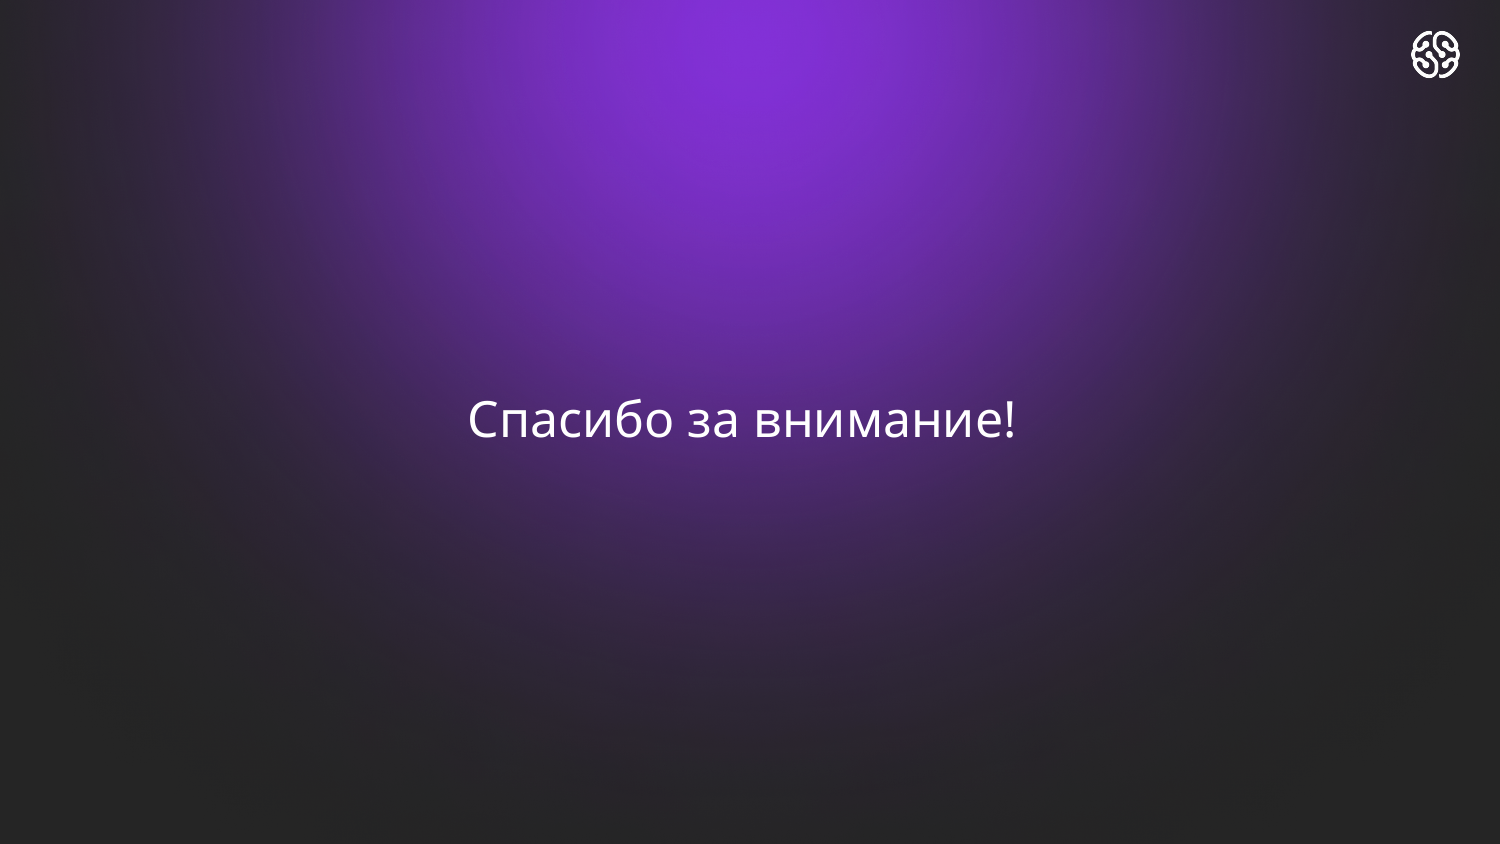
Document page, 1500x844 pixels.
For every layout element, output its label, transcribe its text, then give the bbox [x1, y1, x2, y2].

text_box Спасибо за внимание! [88, 372, 1412, 472]
picture [0, 0, 1500, 844]
